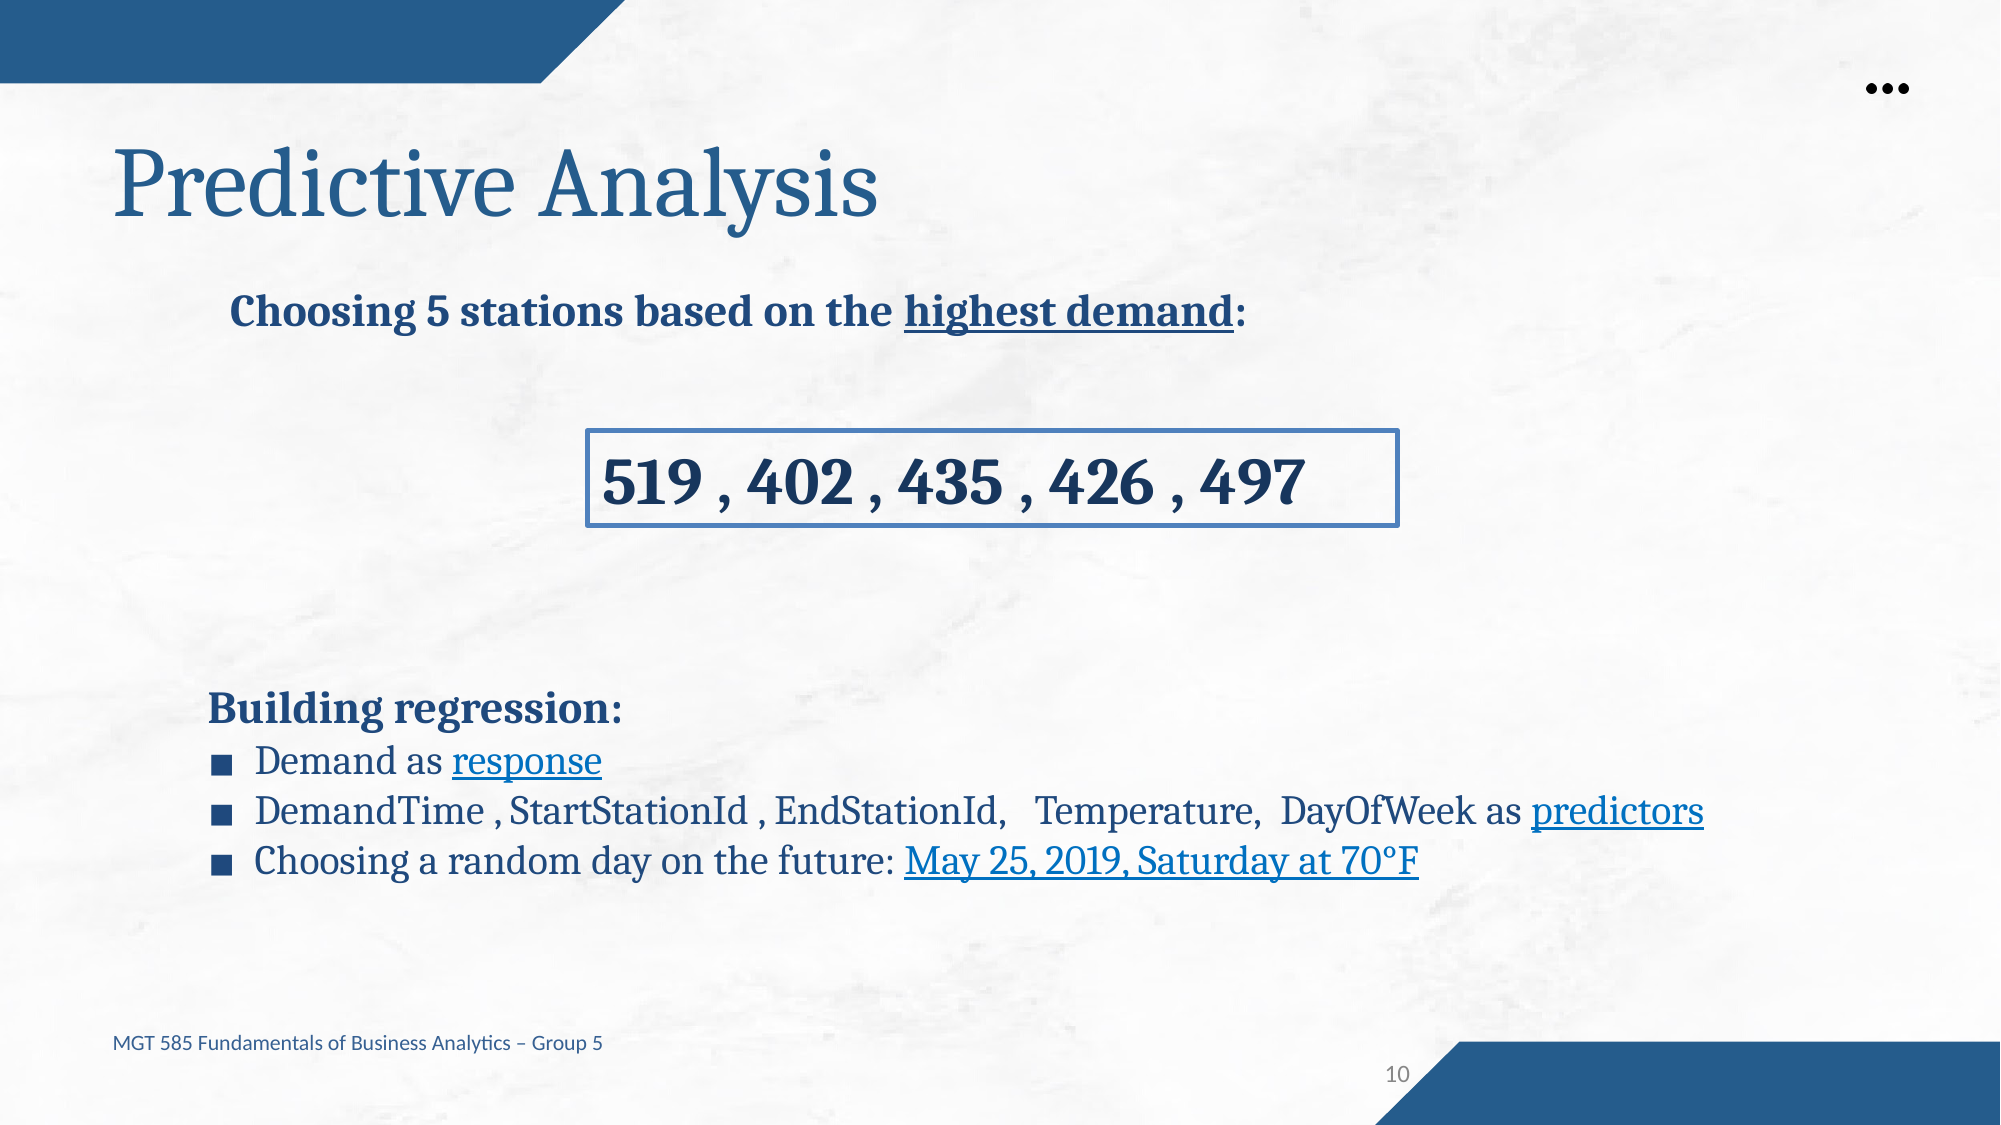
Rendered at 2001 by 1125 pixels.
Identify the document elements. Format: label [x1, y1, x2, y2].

picture [0, 0, 2000, 1125]
text_box [1374, 871, 2000, 1125]
text_box [0, 0, 626, 254]
